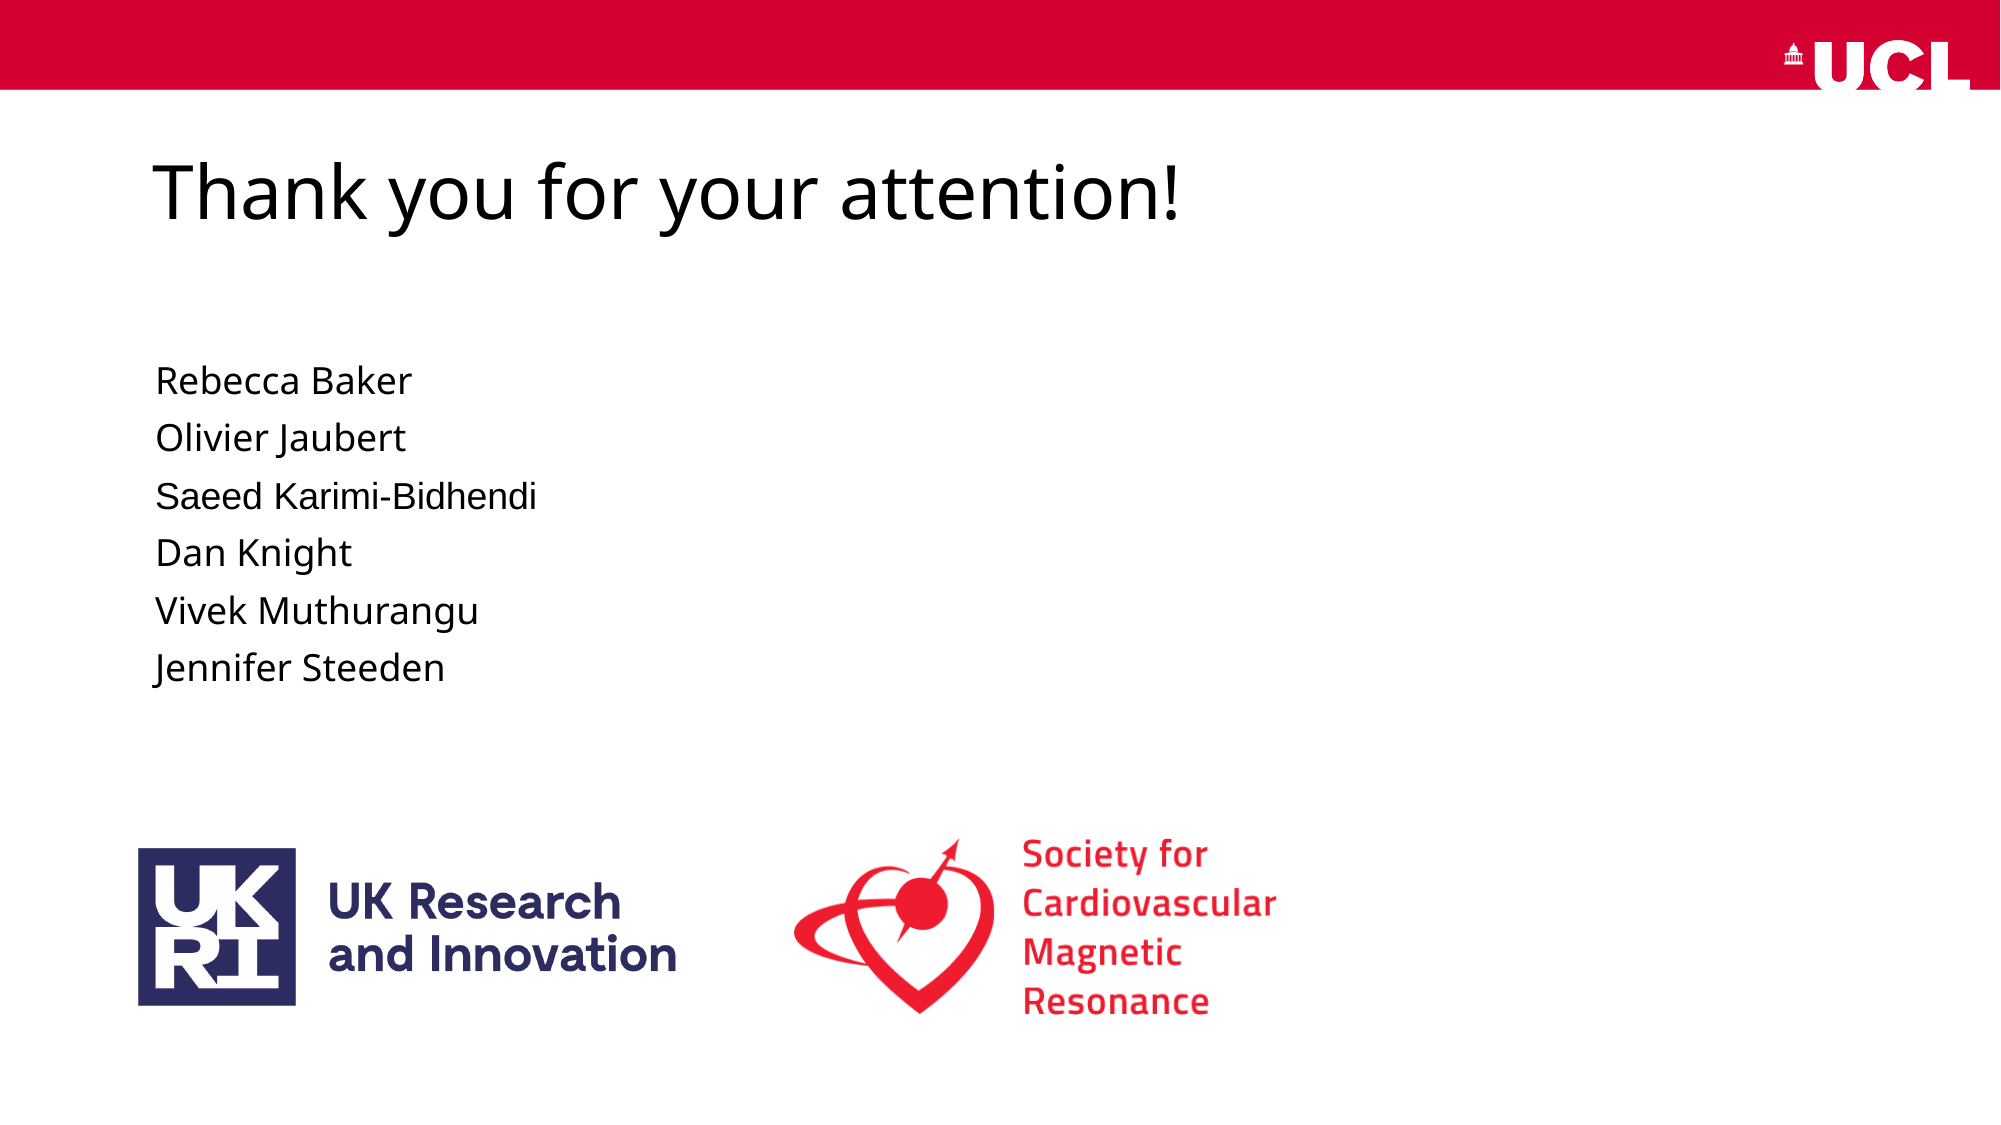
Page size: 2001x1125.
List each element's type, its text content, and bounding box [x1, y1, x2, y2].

title Thank you for your attention! [137, 118, 1863, 271]
picture [794, 838, 1278, 1015]
text_box Rebecca Baker Olivier Jaubert Saeed Karimi-Bidhendi Dan Knight Vivek Muthurangu Jennifer Steeden [140, 349, 553, 697]
picture [137, 847, 676, 1007]
picture [0, 0, 2001, 90]
